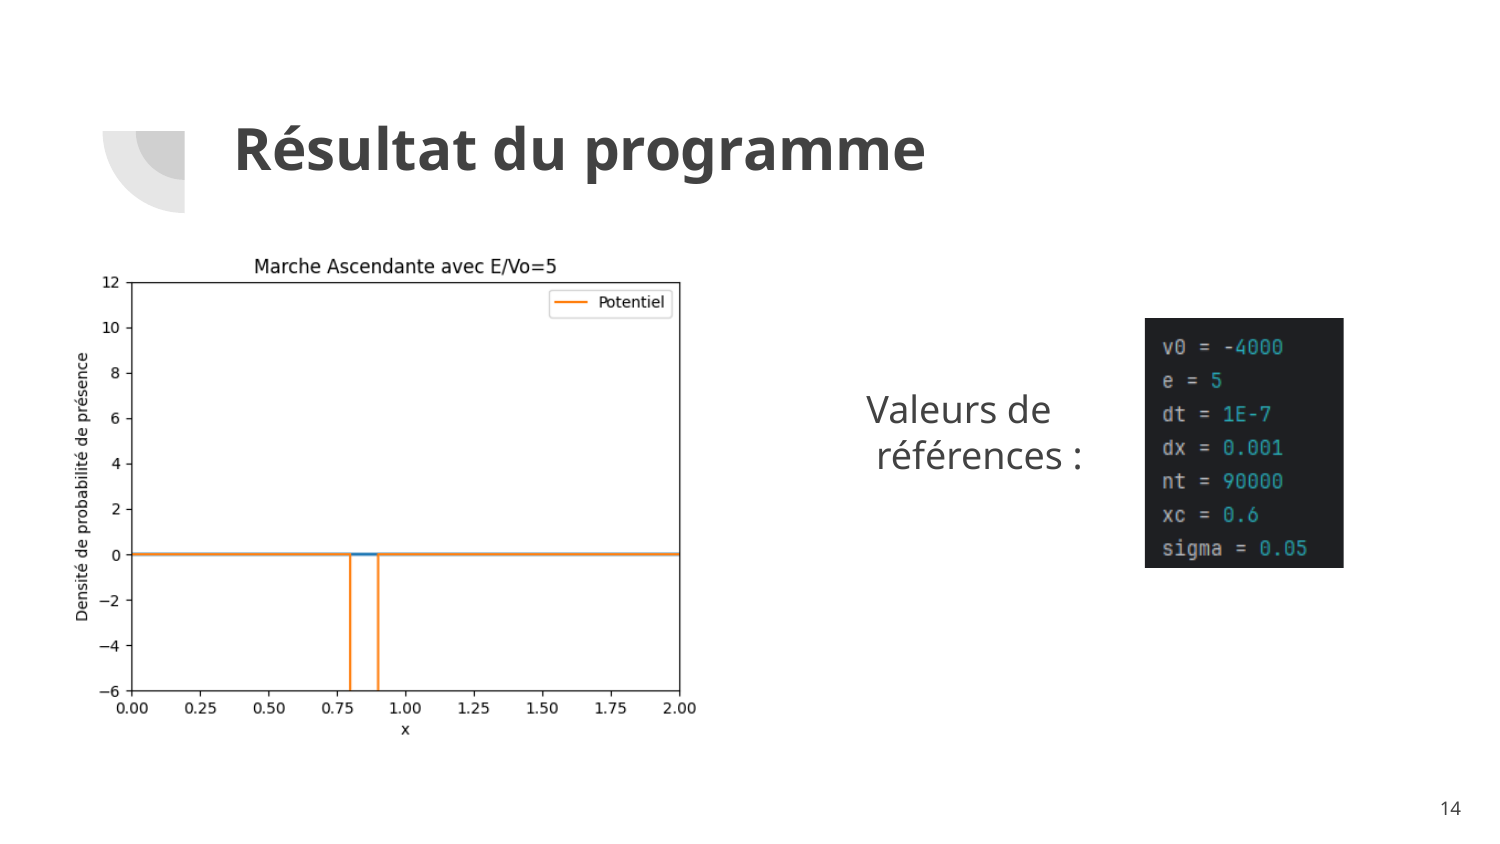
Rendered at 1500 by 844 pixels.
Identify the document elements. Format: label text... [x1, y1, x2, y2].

picture [1144, 318, 1344, 568]
picture [43, 218, 751, 749]
title Résultat du programme [218, 96, 1373, 261]
list Valeurs de références : [851, 371, 1111, 492]
slide_number ‹#› [1386, 777, 1477, 842]
